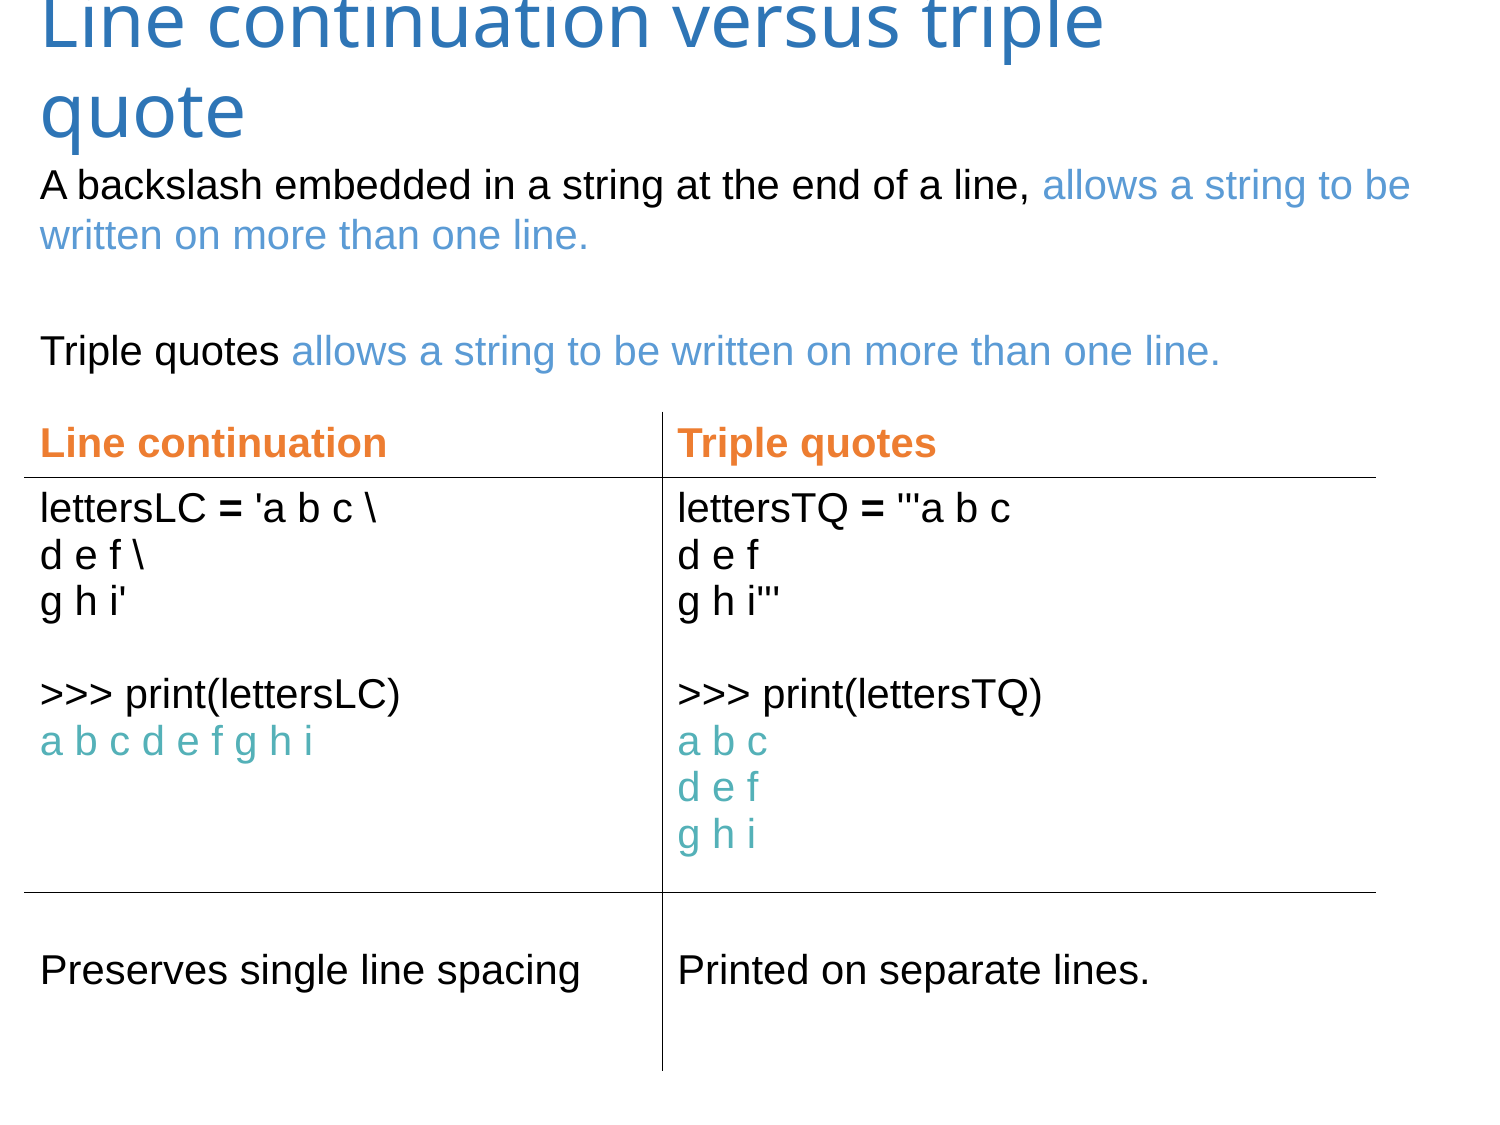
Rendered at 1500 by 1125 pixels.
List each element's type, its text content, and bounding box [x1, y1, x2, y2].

table_header Triple quotes [663, 413, 1374, 477]
list A backslash embedded in a string at the end of a line, allows a string to be written on more than one line. Triple quotes allows a string to be written on more than one line. [24, 149, 1450, 1038]
table_header Line continuation [26, 413, 662, 477]
table_cell lettersTQ = '''a b c d e f g h i''' >>> print(lettersTQ) a b c d e f g h i [663, 478, 1374, 892]
table_cell Preserves single line spacing [26, 893, 662, 1071]
title Line continuation versus triple quote [24, 24, 1338, 100]
table_cell Printed on separate lines. [663, 893, 1374, 1071]
table_cell lettersLC = 'a b c \ d e f \ g h i' >>> print(lettersLC) a b c d e f g h i [26, 478, 662, 892]
